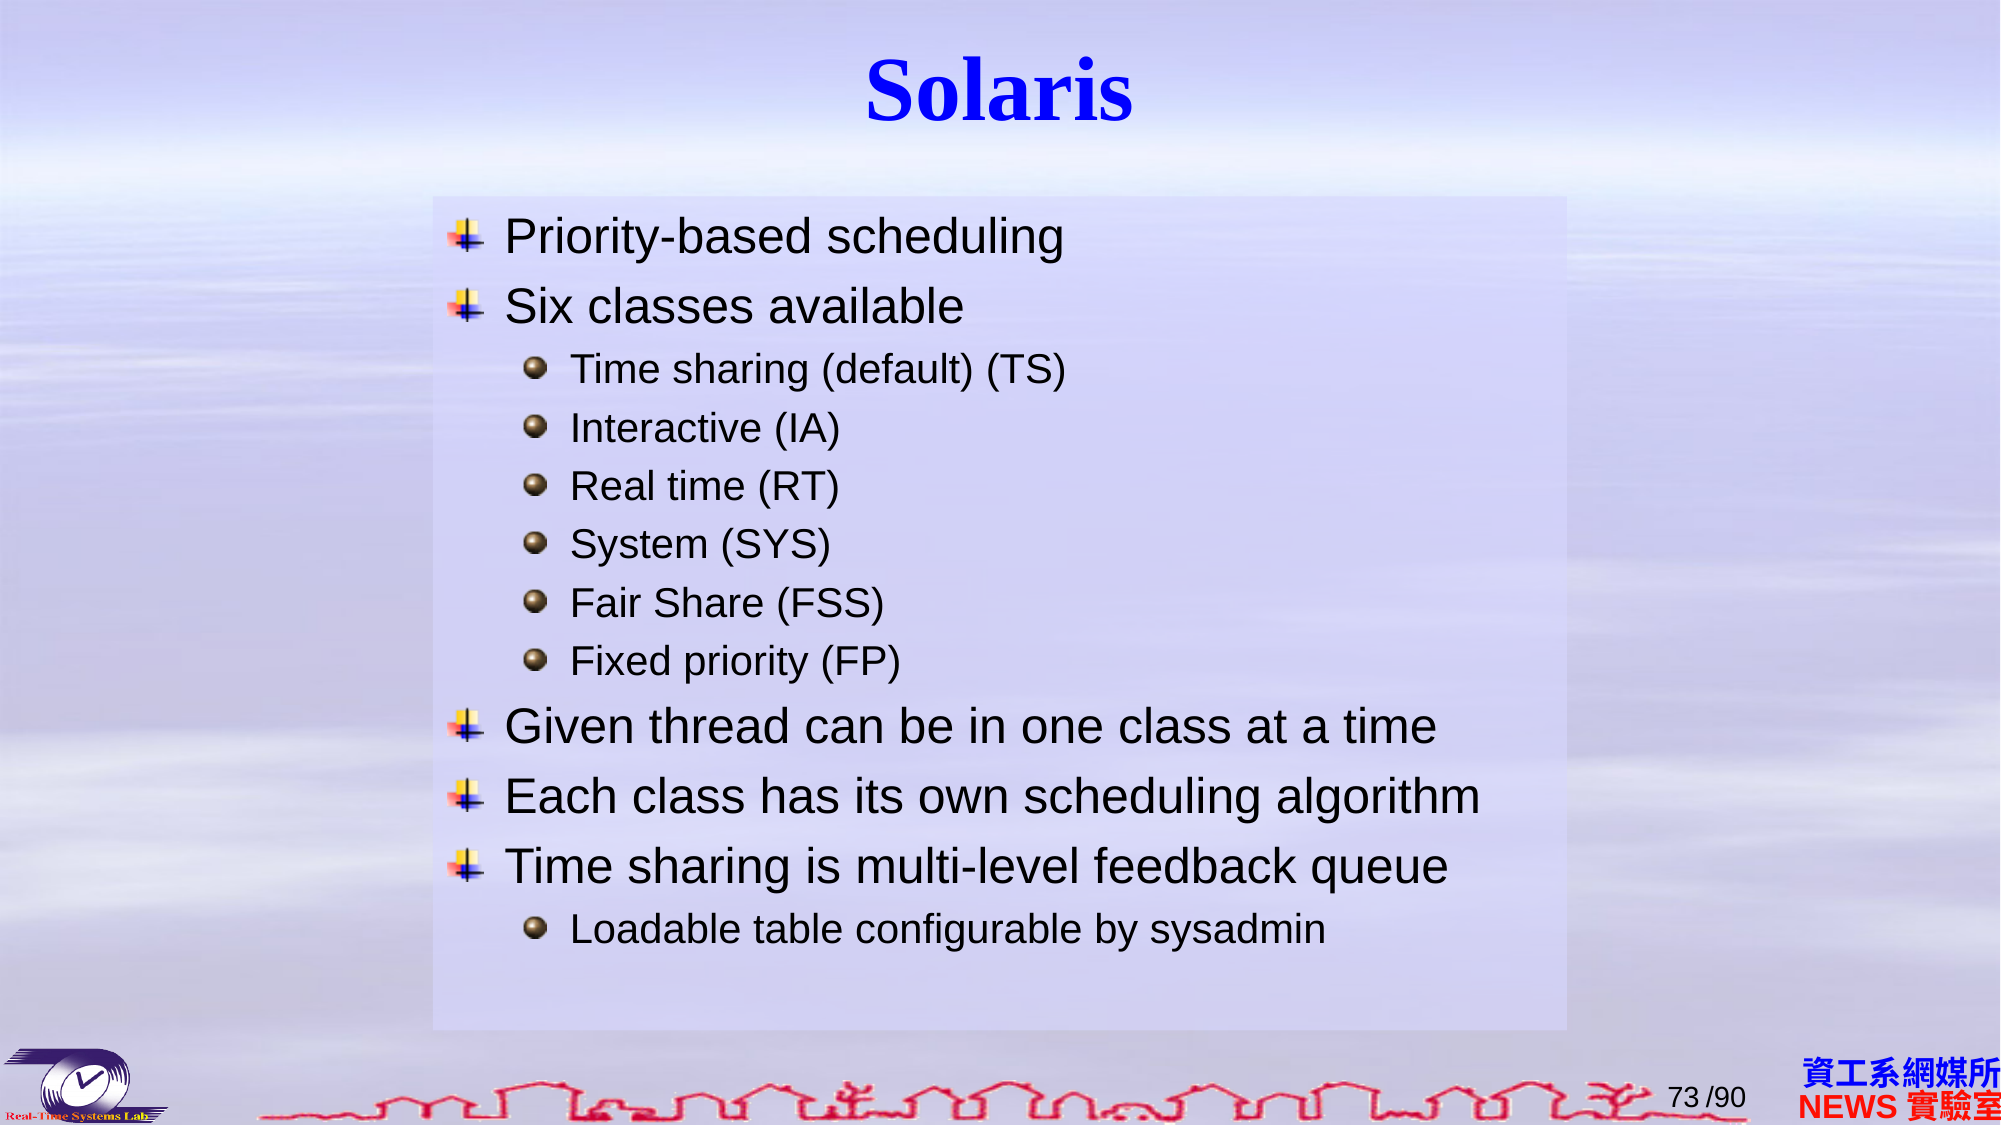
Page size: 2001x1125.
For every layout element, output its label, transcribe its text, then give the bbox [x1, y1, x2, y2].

footer /90 [1715, 1070, 2000, 1125]
list Priority-based scheduling Six classes available Time sharing (default) (TS) Interactive (IA) Real time (RT) System (SYS) Fair Share (FSS) Fixed priority (FP) Given thread can be in one class at a time Each class has its own scheduling algorithm Time sharing is multi-level feedback queue Loadable table configurable by sysadmin [432, 196, 1567, 1031]
title Solaris [324, 36, 1675, 131]
slide_number 72 [1248, 1070, 1715, 1125]
picture [0, 0, 2001, 1125]
